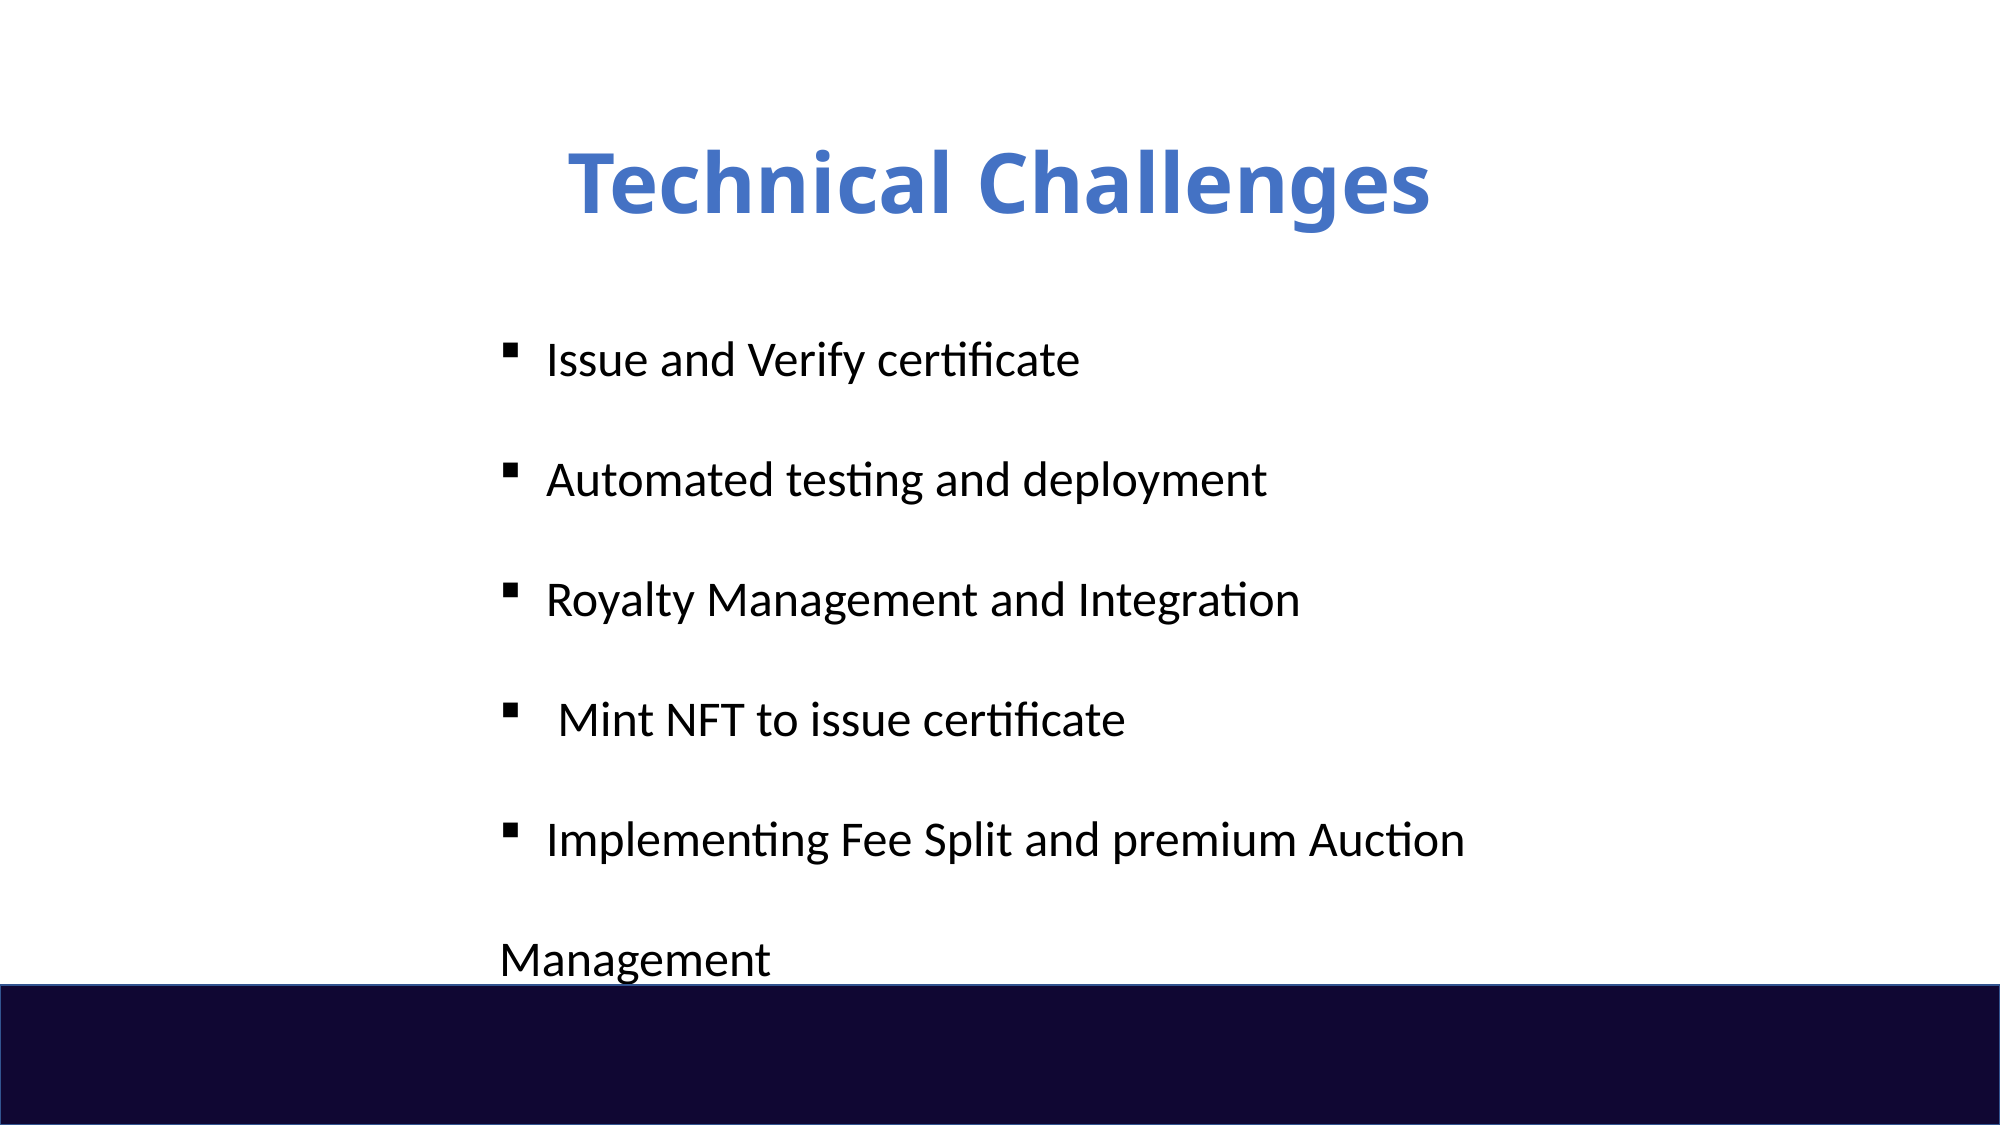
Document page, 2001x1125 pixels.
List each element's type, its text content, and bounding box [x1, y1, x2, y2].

text_box [0, 984, 2000, 1125]
text_box Issue and Verify certificate Automated testing and deployment Royalty Management and Integration Mint NFT to issue certificate Implementing Fee Split and premium Auction Management [484, 259, 1516, 984]
text_box Technical Challenges [459, 122, 1541, 238]
